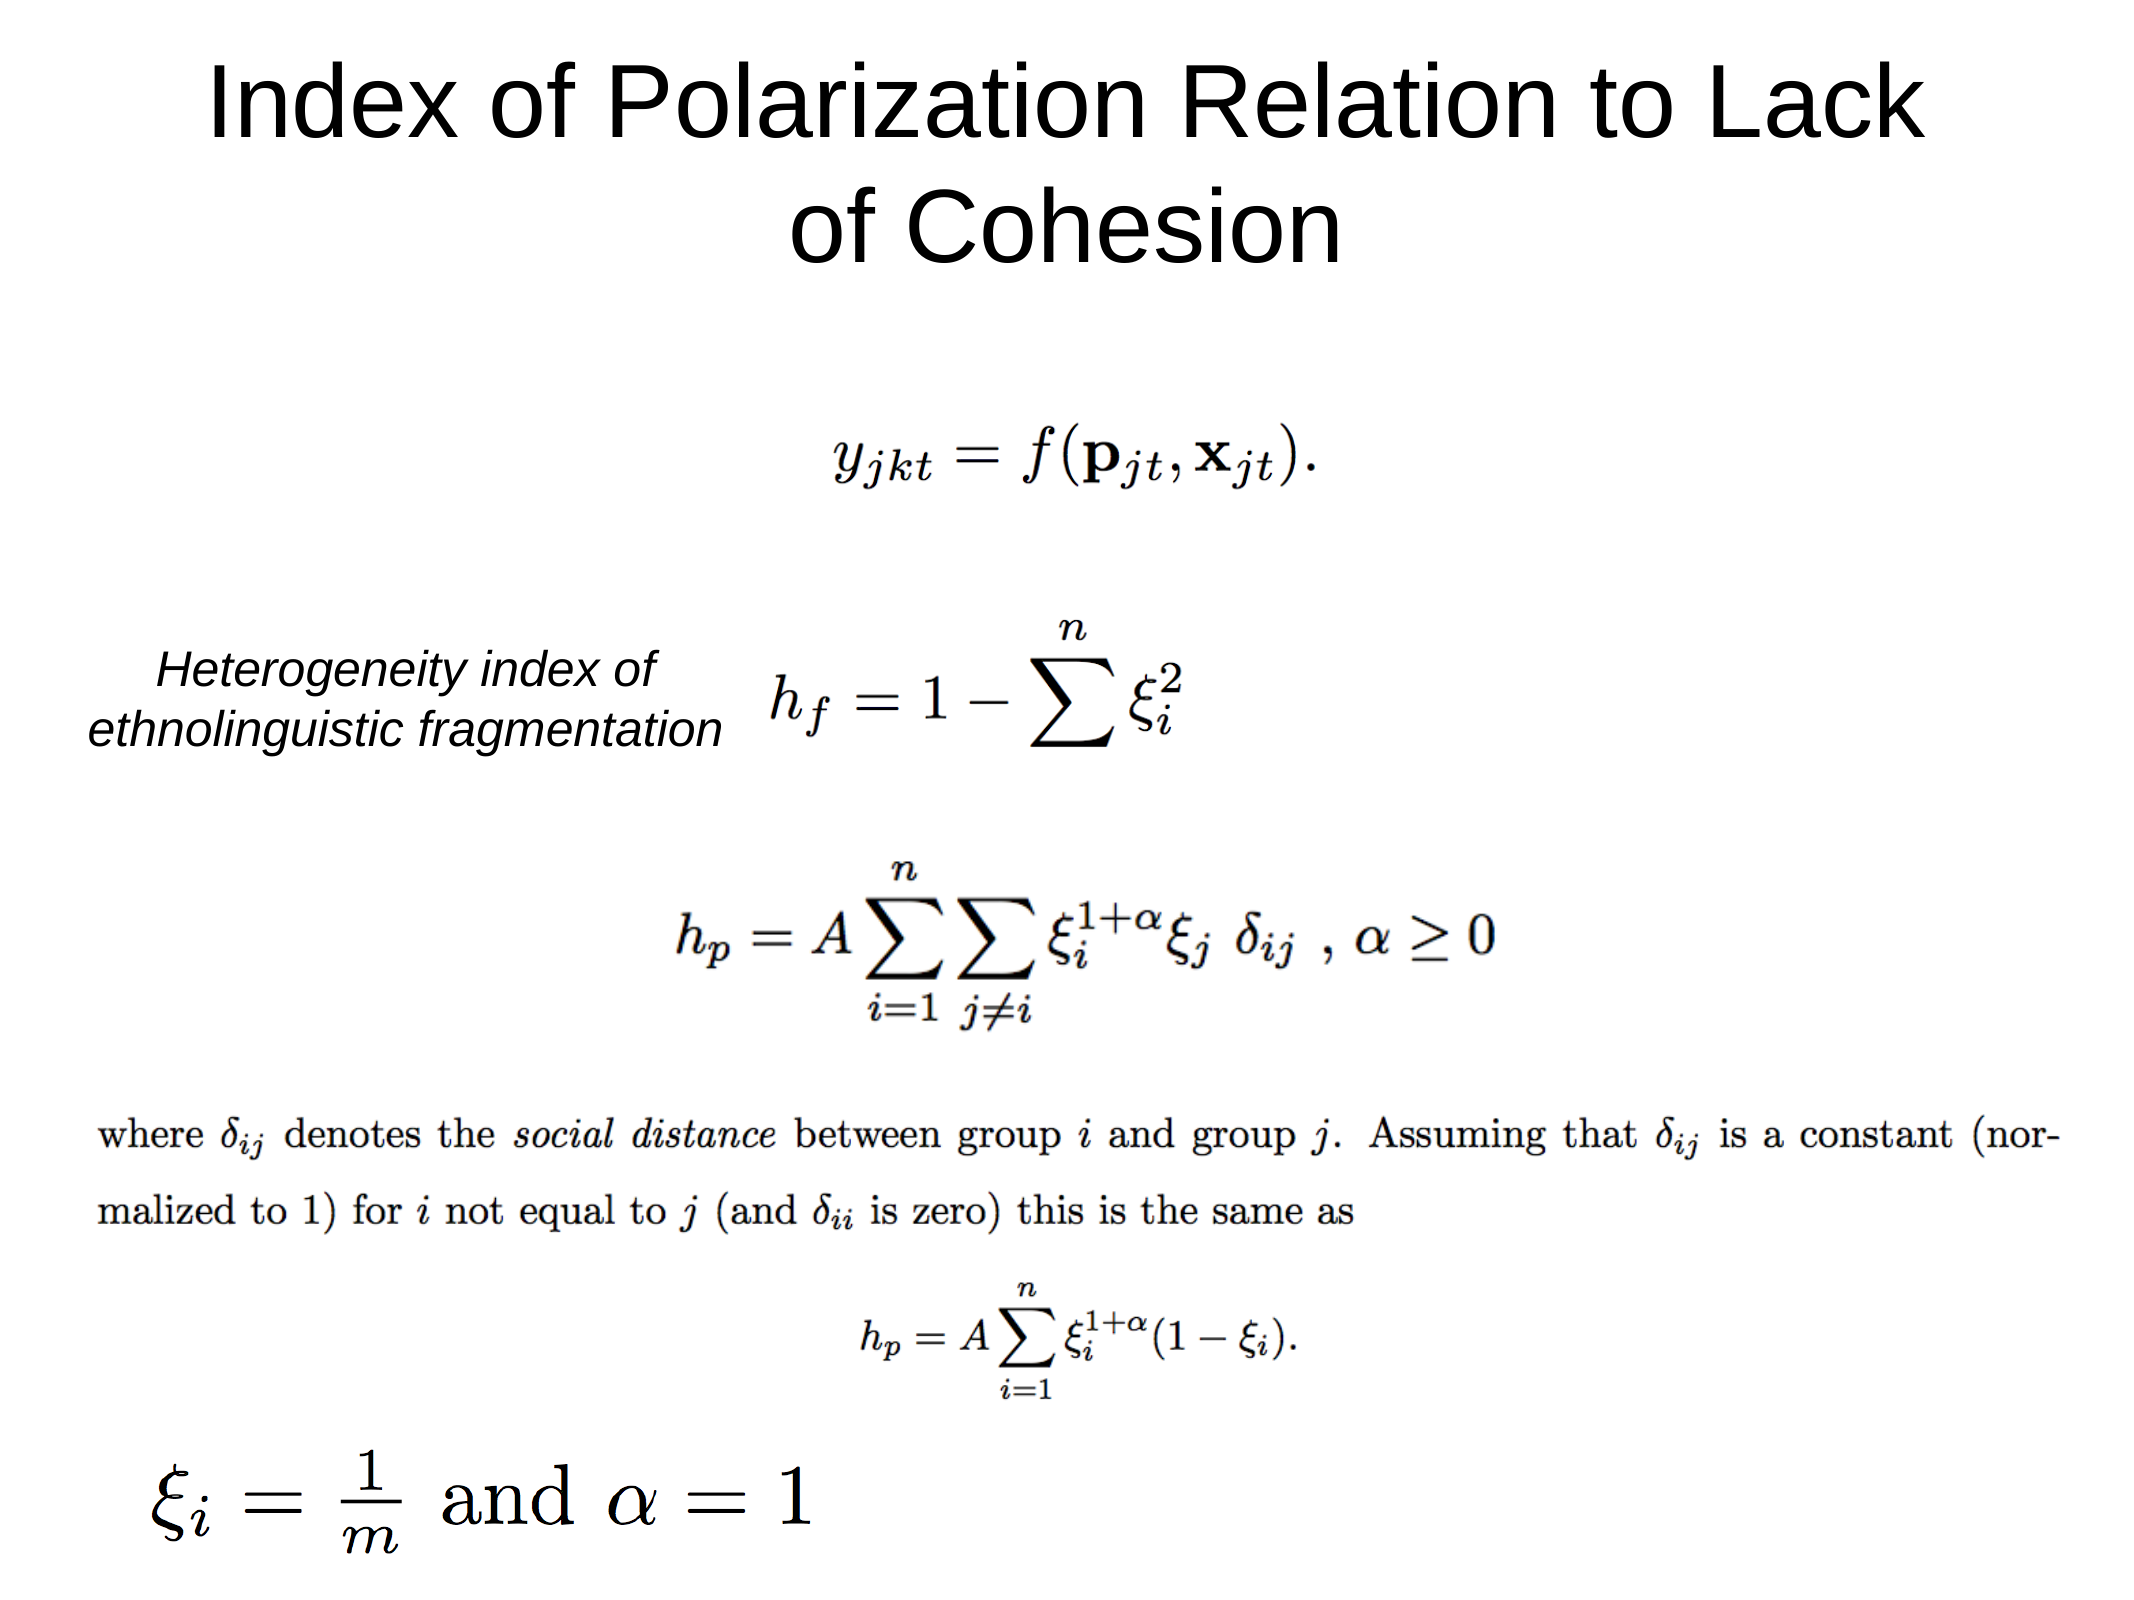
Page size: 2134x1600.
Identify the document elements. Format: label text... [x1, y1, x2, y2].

picture [134, 1427, 821, 1566]
title Index of Polarization Relation to Lack of Cohesion [155, 0, 1978, 336]
text_box Heterogeneity index of ethnolinguistic fragmentation [15, 628, 696, 765]
picture [725, 316, 1370, 546]
picture [0, 577, 2134, 1421]
